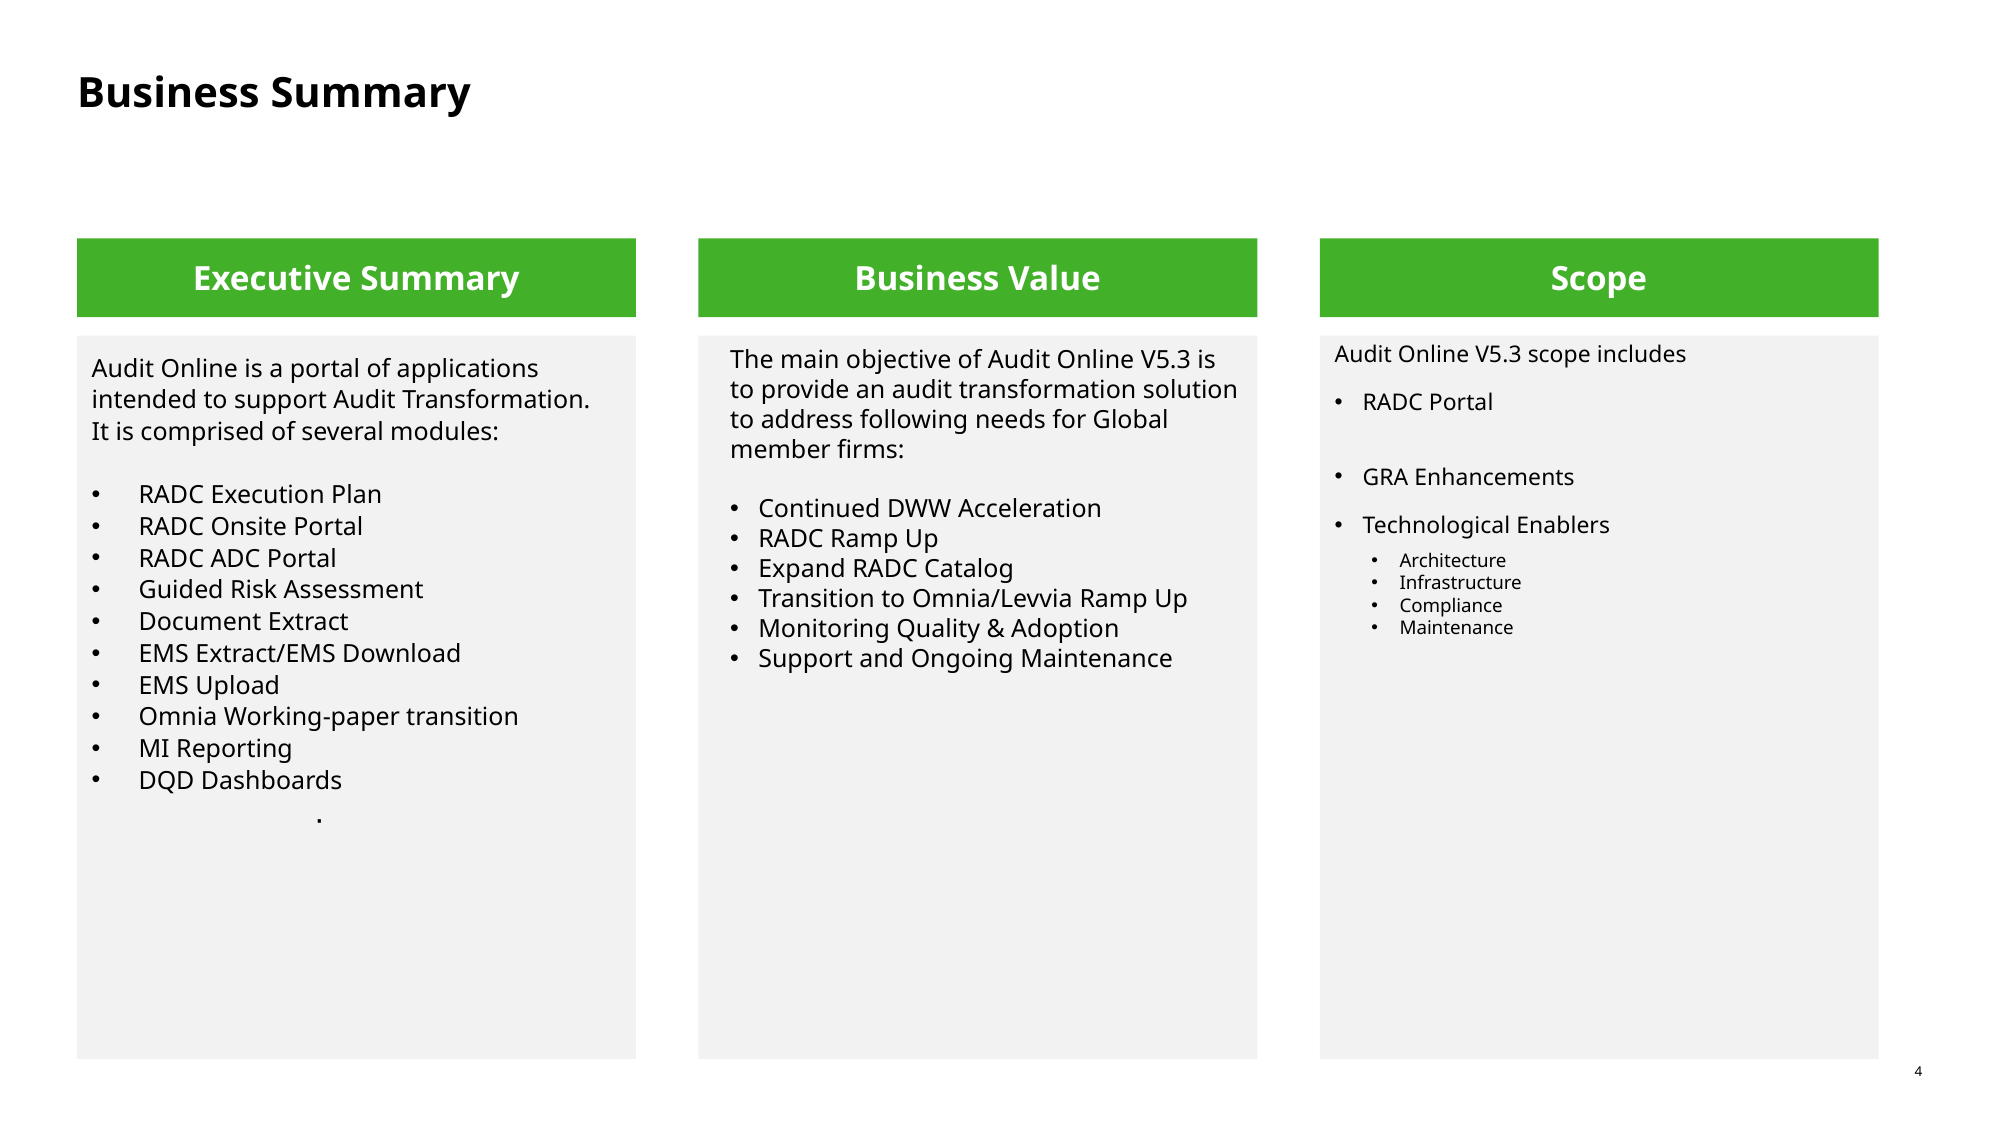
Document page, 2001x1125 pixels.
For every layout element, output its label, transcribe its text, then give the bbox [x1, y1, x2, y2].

title Business Summary [77, 66, 1923, 181]
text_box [76, 335, 1879, 1060]
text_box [76, 238, 1879, 318]
